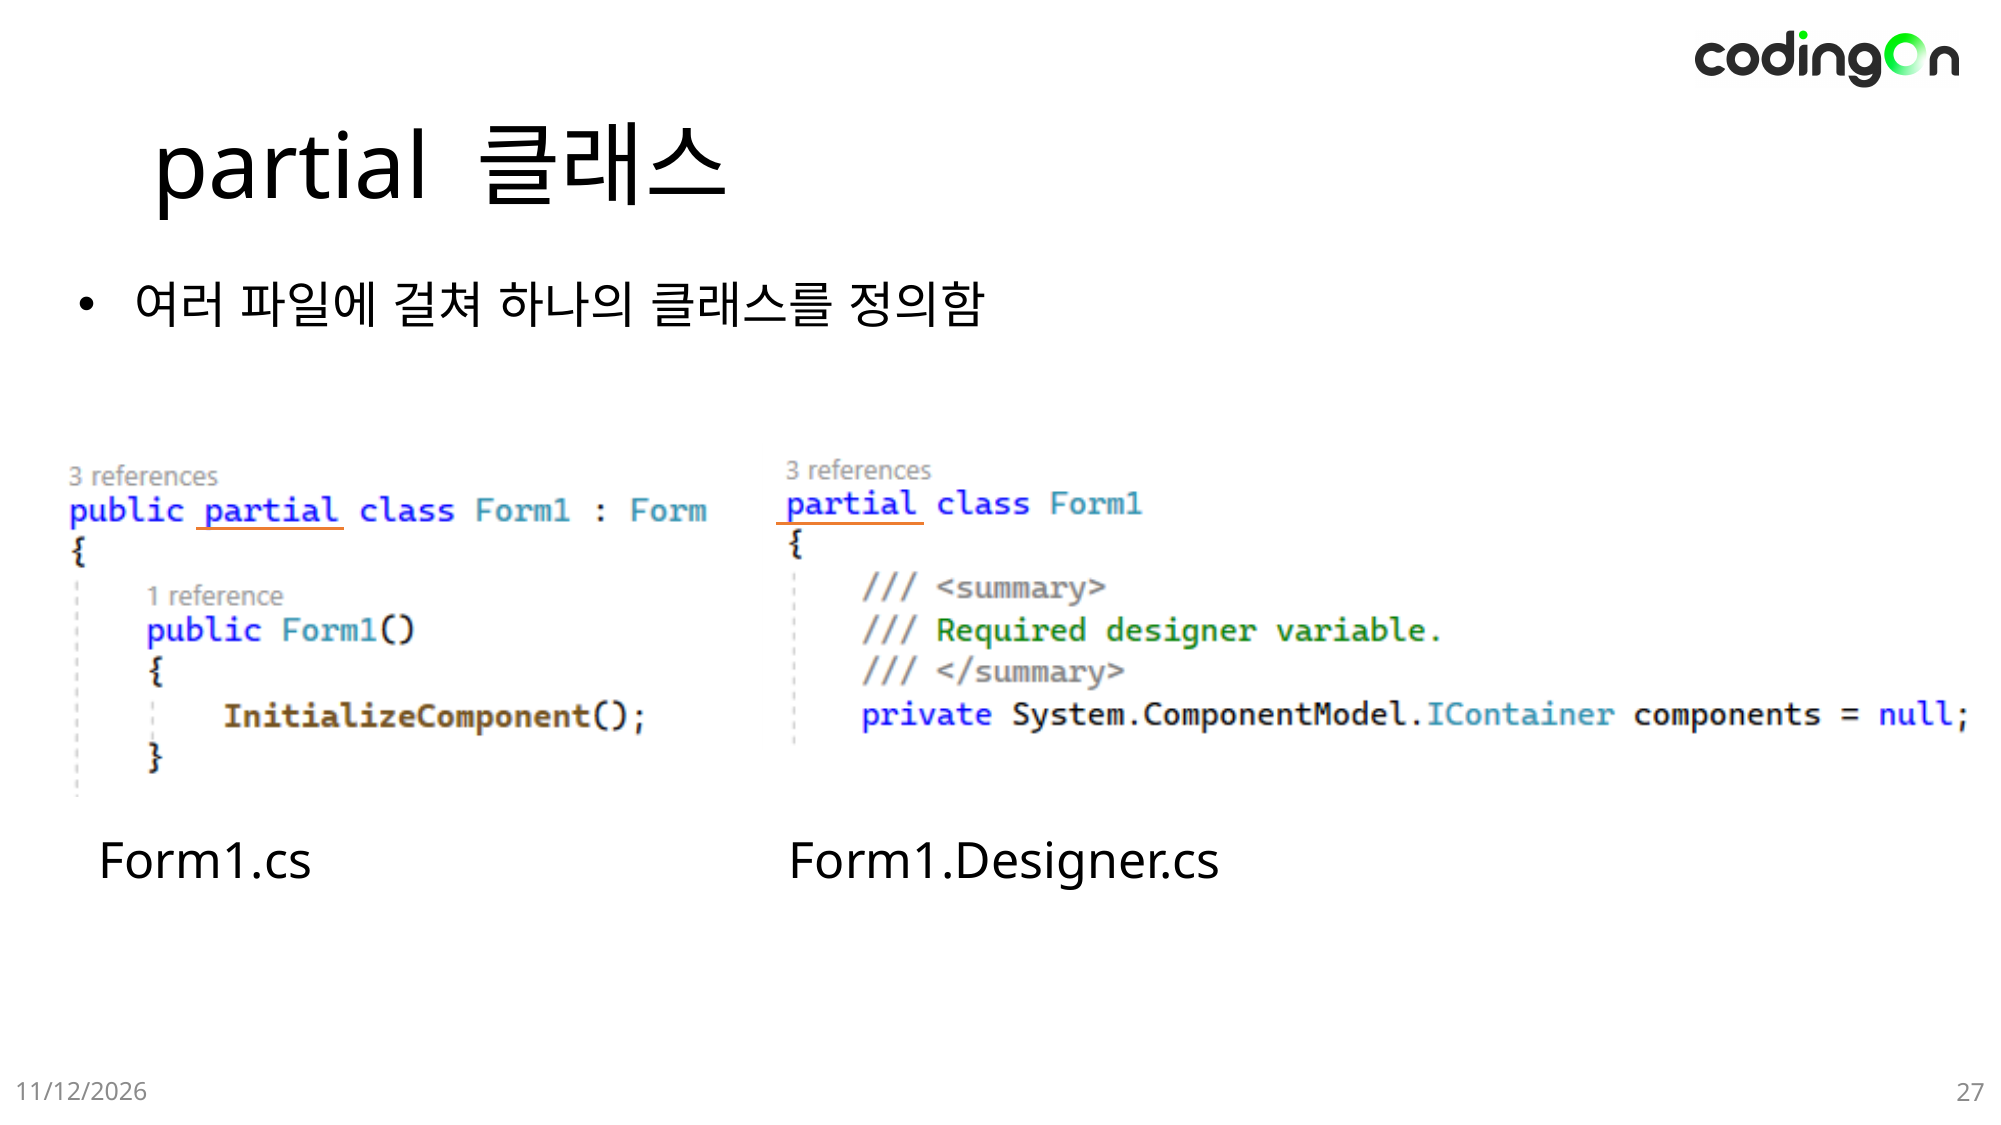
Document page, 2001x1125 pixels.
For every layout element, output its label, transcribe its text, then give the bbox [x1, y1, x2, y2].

title partial 클래스 [137, 59, 1863, 278]
picture [1695, 30, 1959, 88]
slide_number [0, 1062, 450, 1123]
text_box Form1.Designer.cs [774, 821, 1236, 896]
picture [761, 443, 1979, 750]
picture [41, 441, 738, 797]
text_box Form1.cs [83, 821, 328, 896]
text_box 여러 파일에 걸쳐 하나의 클래스를 정의함 [63, 265, 1001, 341]
slide_number 27 [1550, 1063, 2000, 1124]
